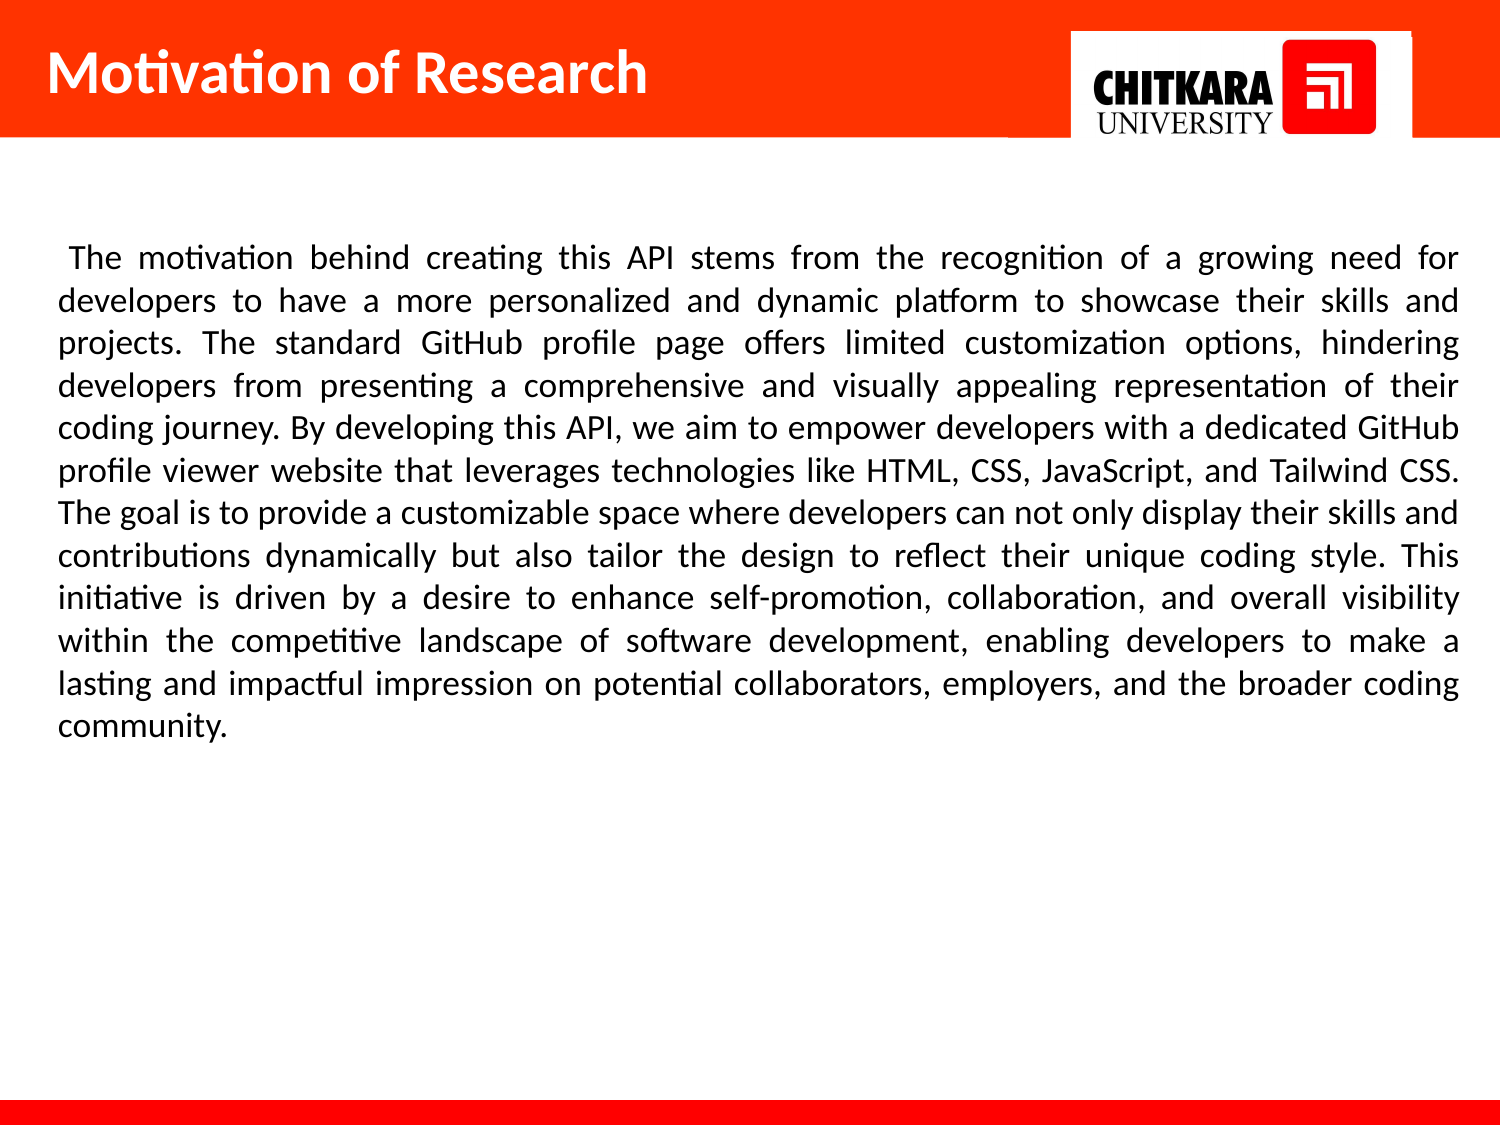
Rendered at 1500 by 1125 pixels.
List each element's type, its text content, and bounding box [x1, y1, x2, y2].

picture [1094, 37, 1391, 138]
list The motivation behind creating this API stems from the recognition of a growing need for developers to have a more personalized and dynamic platform to showcase their skills and projects. The standard GitHub profile page offers limited customization options, hindering developers from presenting a comprehensive and visually appealing representation of their coding journey. By developing this API, we aim to empower developers with a dedicated GitHub profile viewer website that leverages technologies like HTML, CSS, JavaScript, and Tailwind CSS. The goal is to provide a customizable space where developers can not only display their skills and contributions dynamically but also tailor the design to reflect their unique coding style. This initiative is driven by a desire to enhance self-promotion, collaboration, and overall visibility within the competitive landscape of software development, enabling developers to make a lasting and impactful impression on potential collaborators, employers, and the broader coding community. [0, 226, 1477, 970]
title Motivation of Research [31, 0, 1094, 138]
